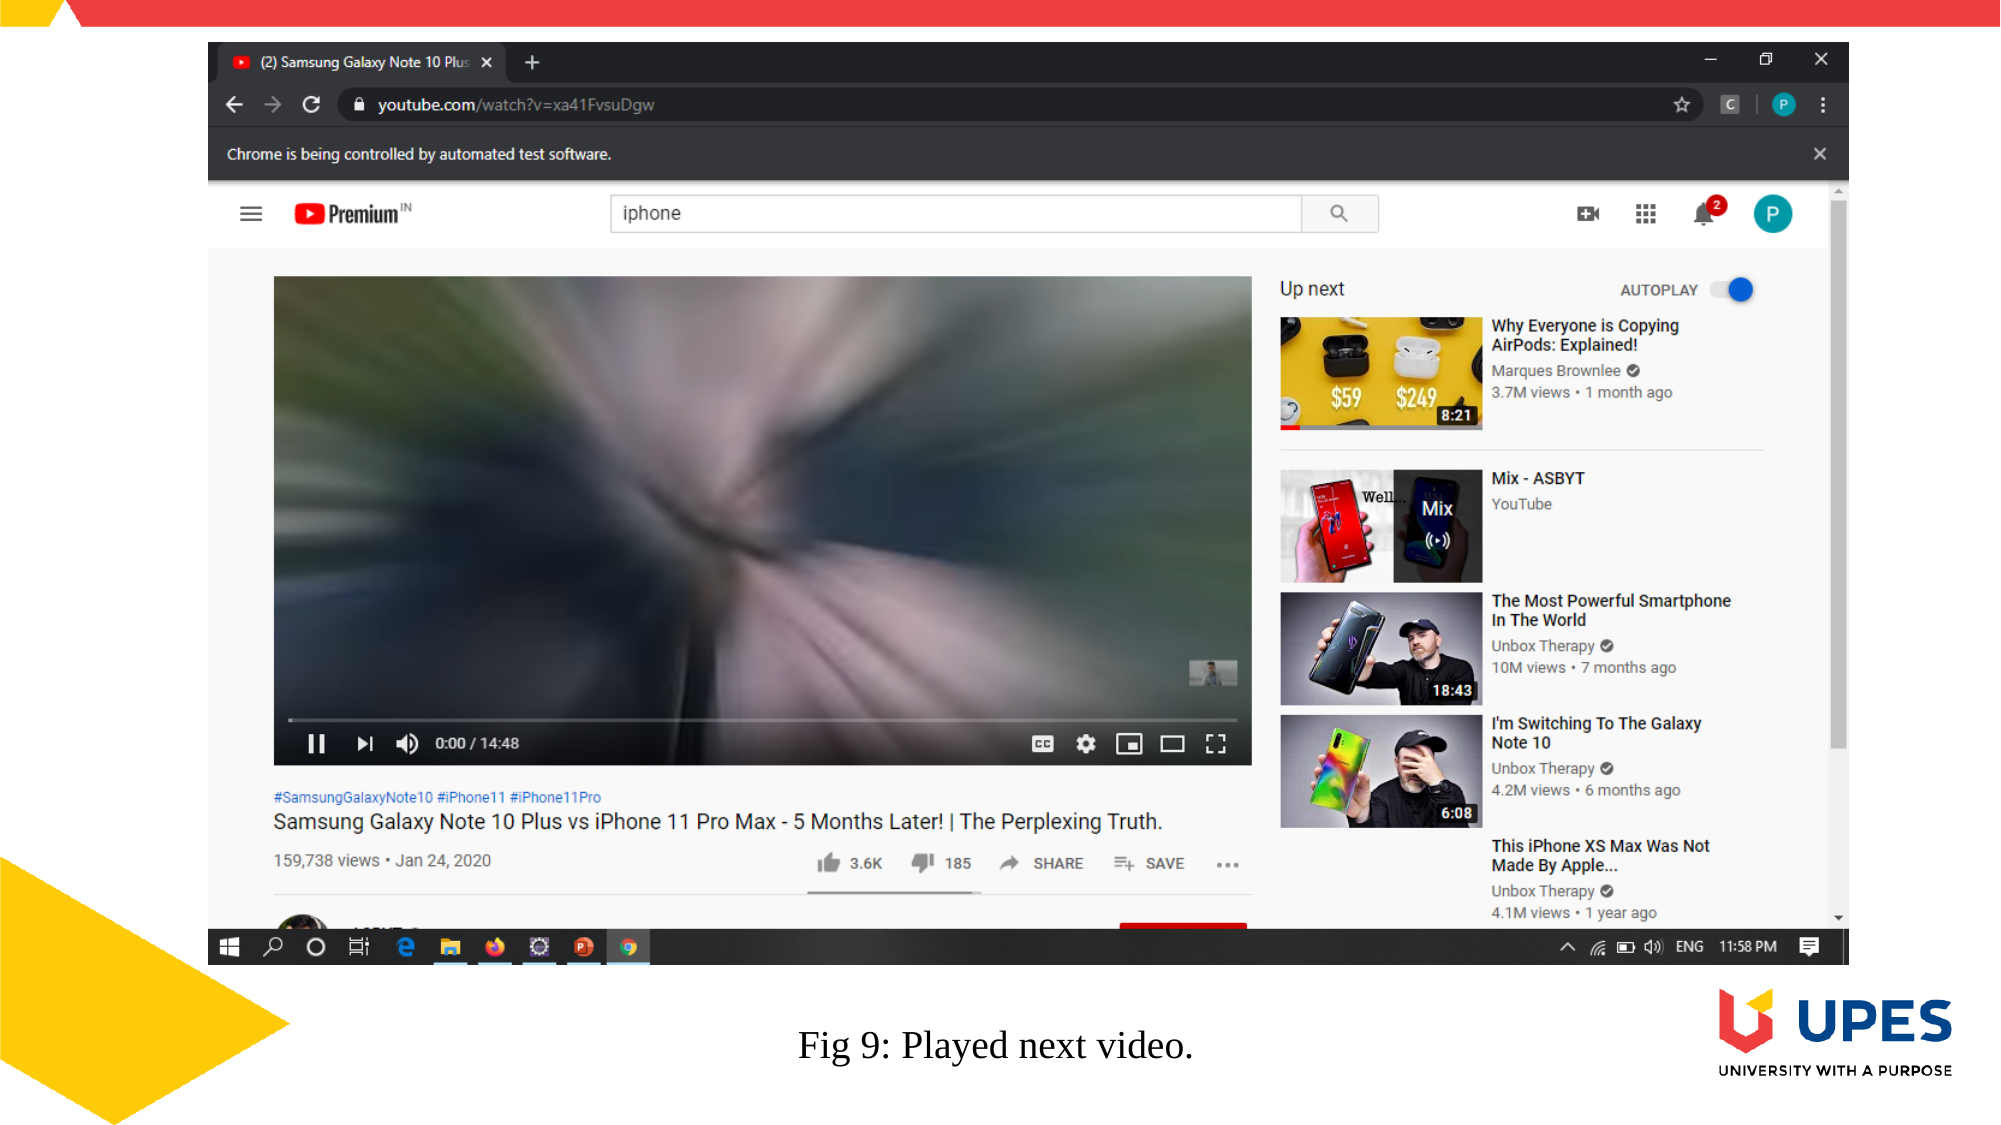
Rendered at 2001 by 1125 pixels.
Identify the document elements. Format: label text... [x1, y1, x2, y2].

picture [0, 0, 2001, 1125]
text_box Fig 9: Played next video. [405, 1011, 1587, 1074]
